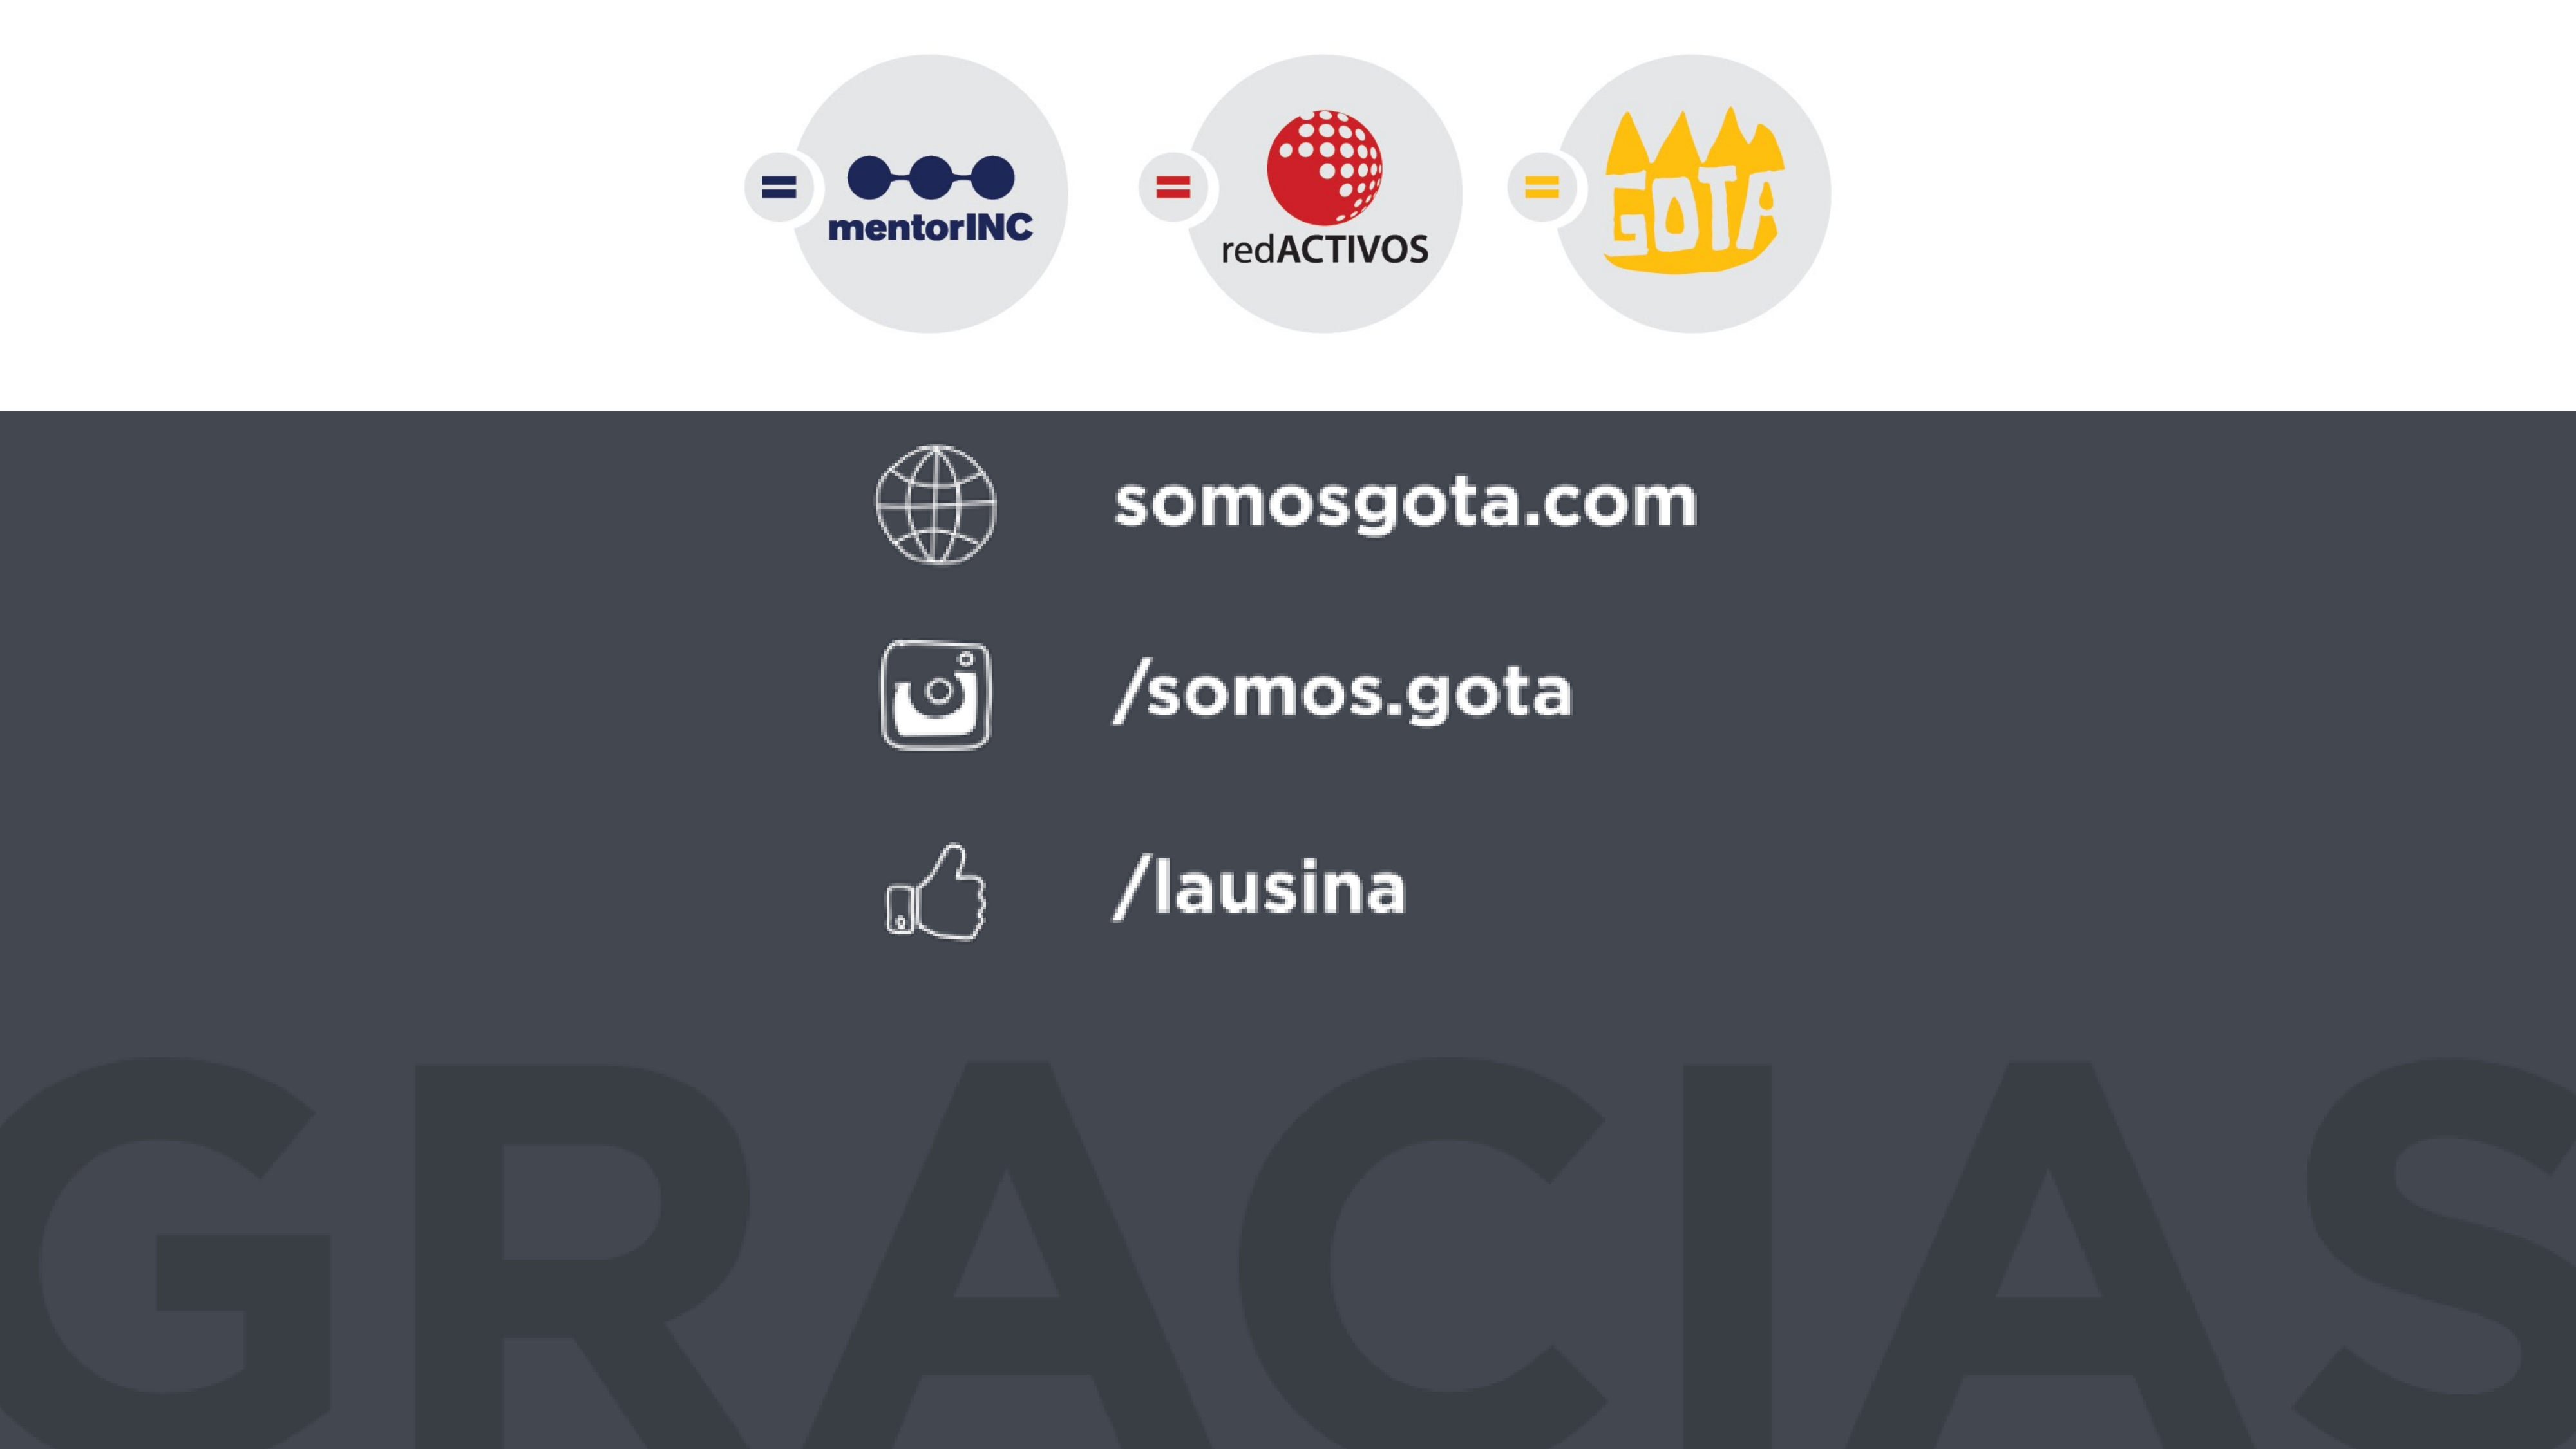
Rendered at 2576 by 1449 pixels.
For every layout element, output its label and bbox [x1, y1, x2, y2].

picture [0, 411, 2576, 1449]
picture [563, 37, 2013, 361]
